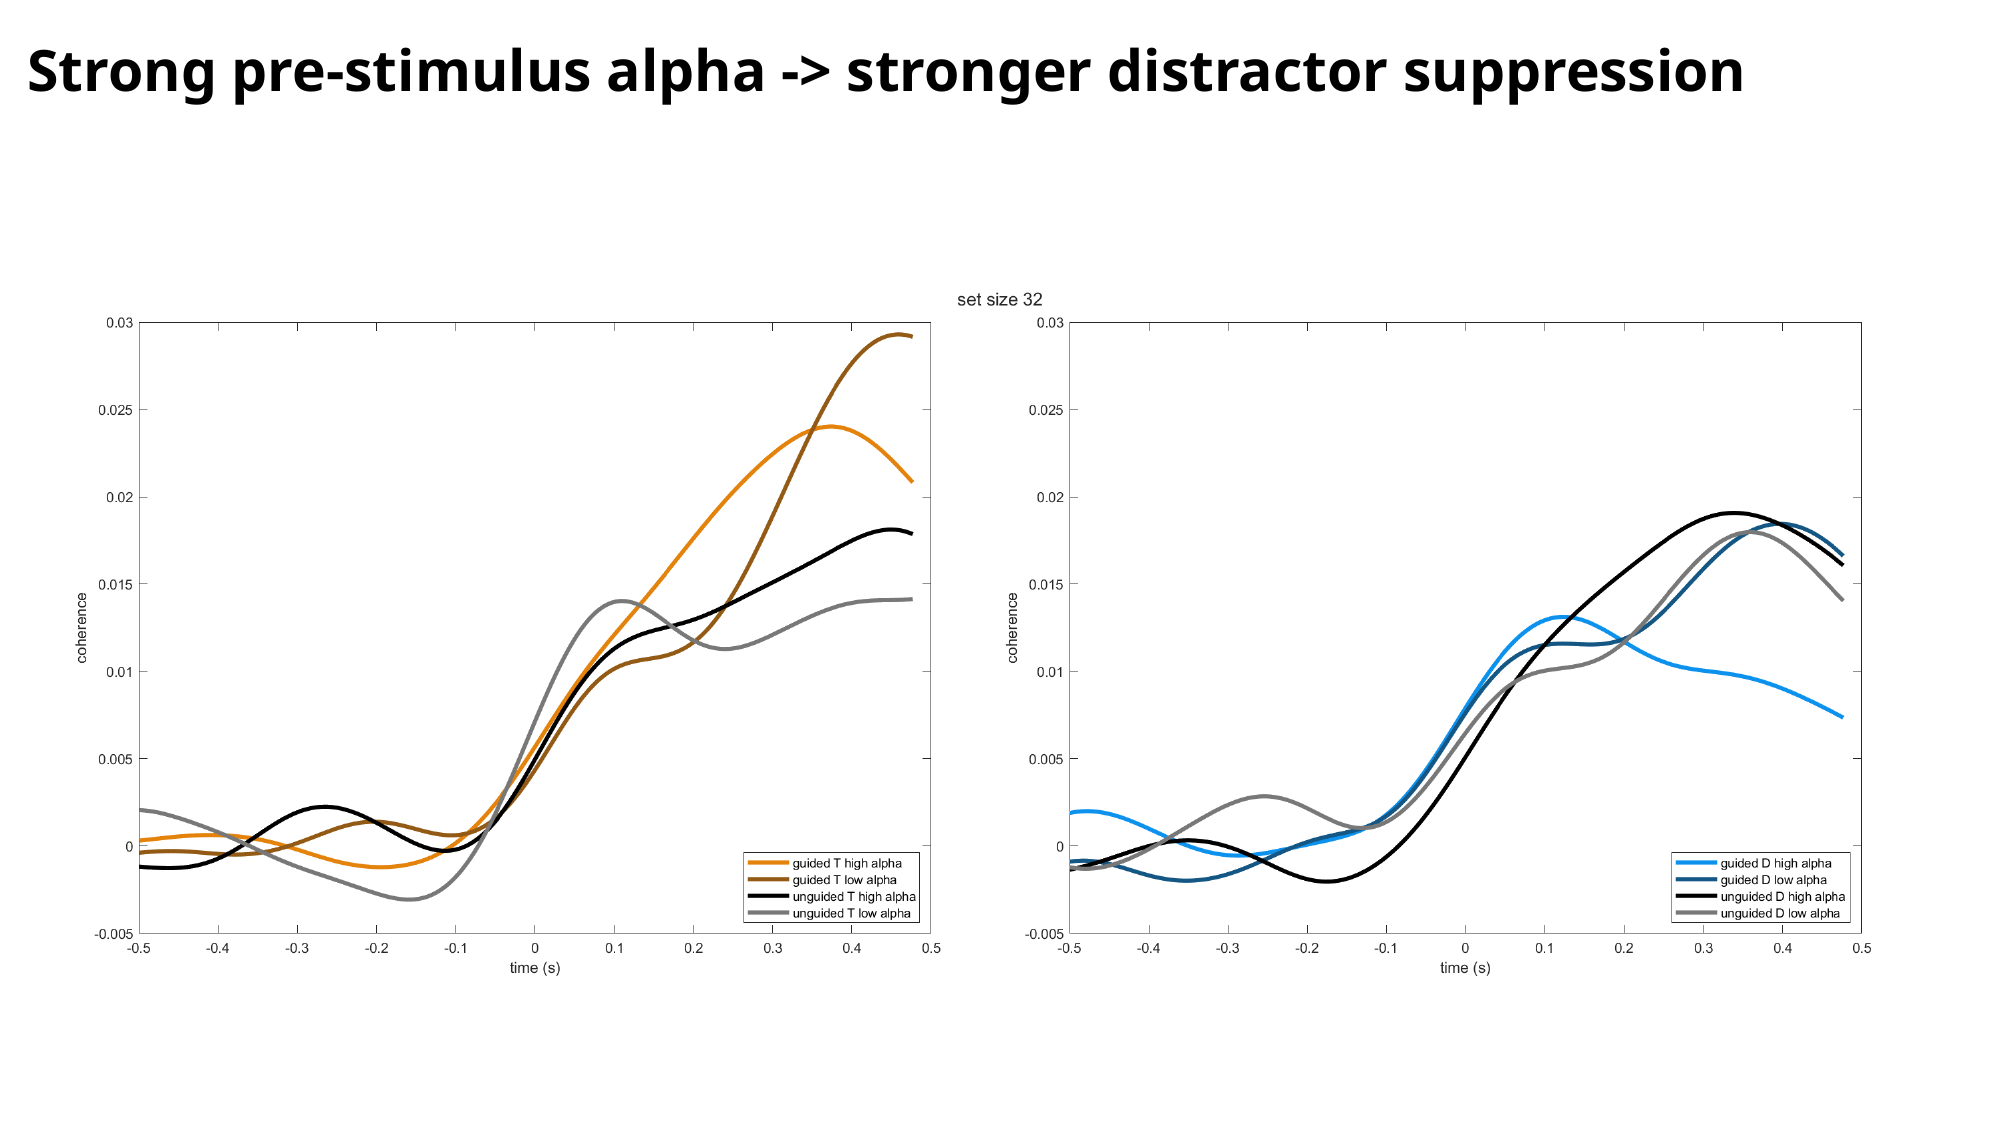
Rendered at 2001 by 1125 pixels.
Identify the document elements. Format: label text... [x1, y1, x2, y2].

picture [0, 266, 2000, 1016]
title Strong pre-stimulus alpha -> stronger distractor suppression [12, 18, 1863, 128]
